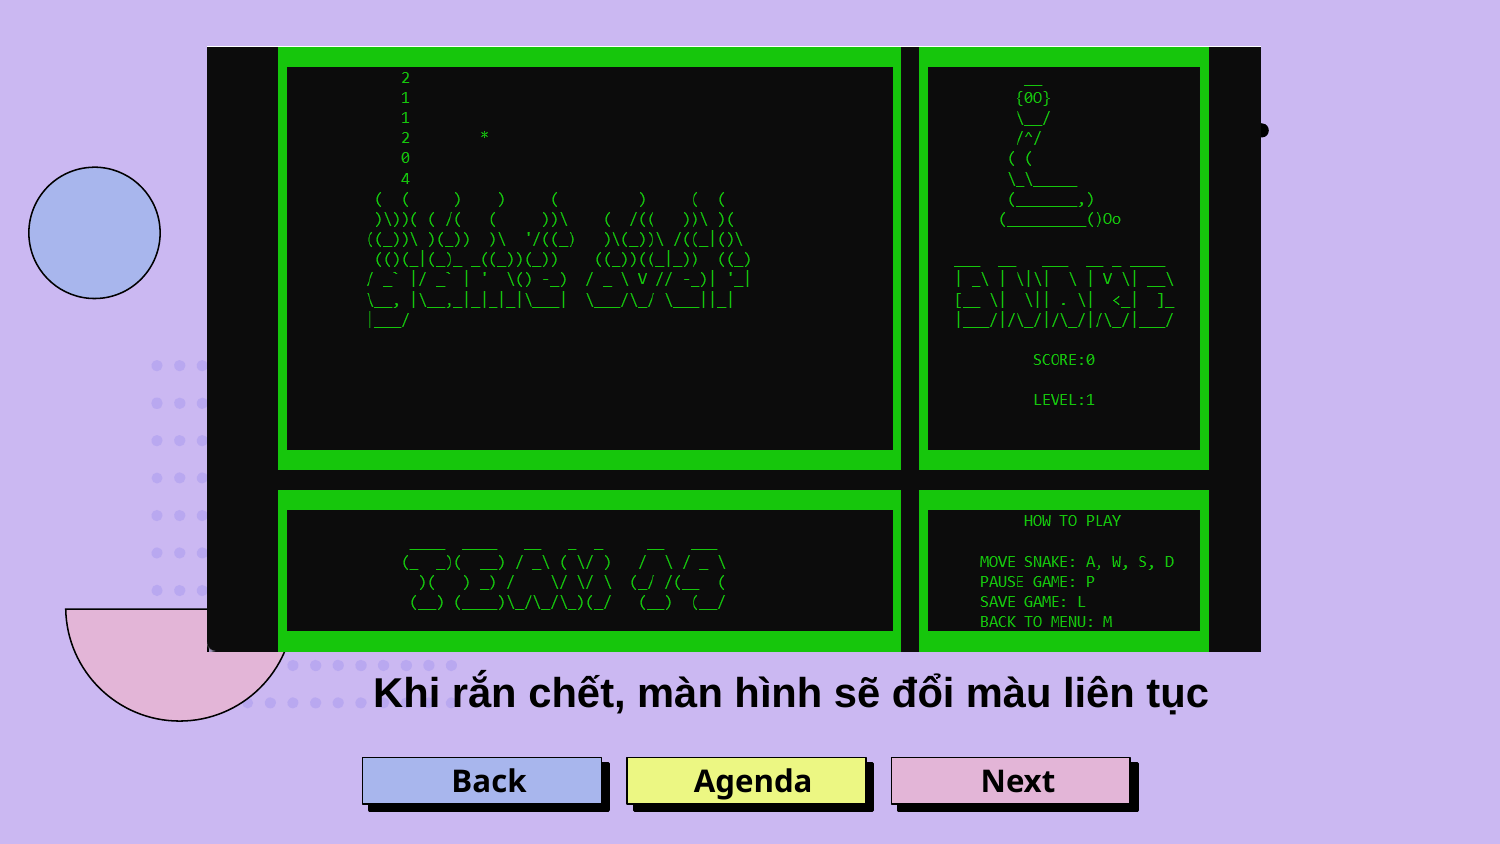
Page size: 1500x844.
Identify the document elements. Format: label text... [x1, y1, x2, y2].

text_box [891, 757, 1138, 811]
picture [207, 46, 1262, 652]
text_box Khi rắn chết, màn hình sẽ đổi màu liên tục [219, 658, 1375, 724]
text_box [362, 757, 609, 811]
text_box [627, 757, 866, 803]
text_box [634, 763, 873, 811]
